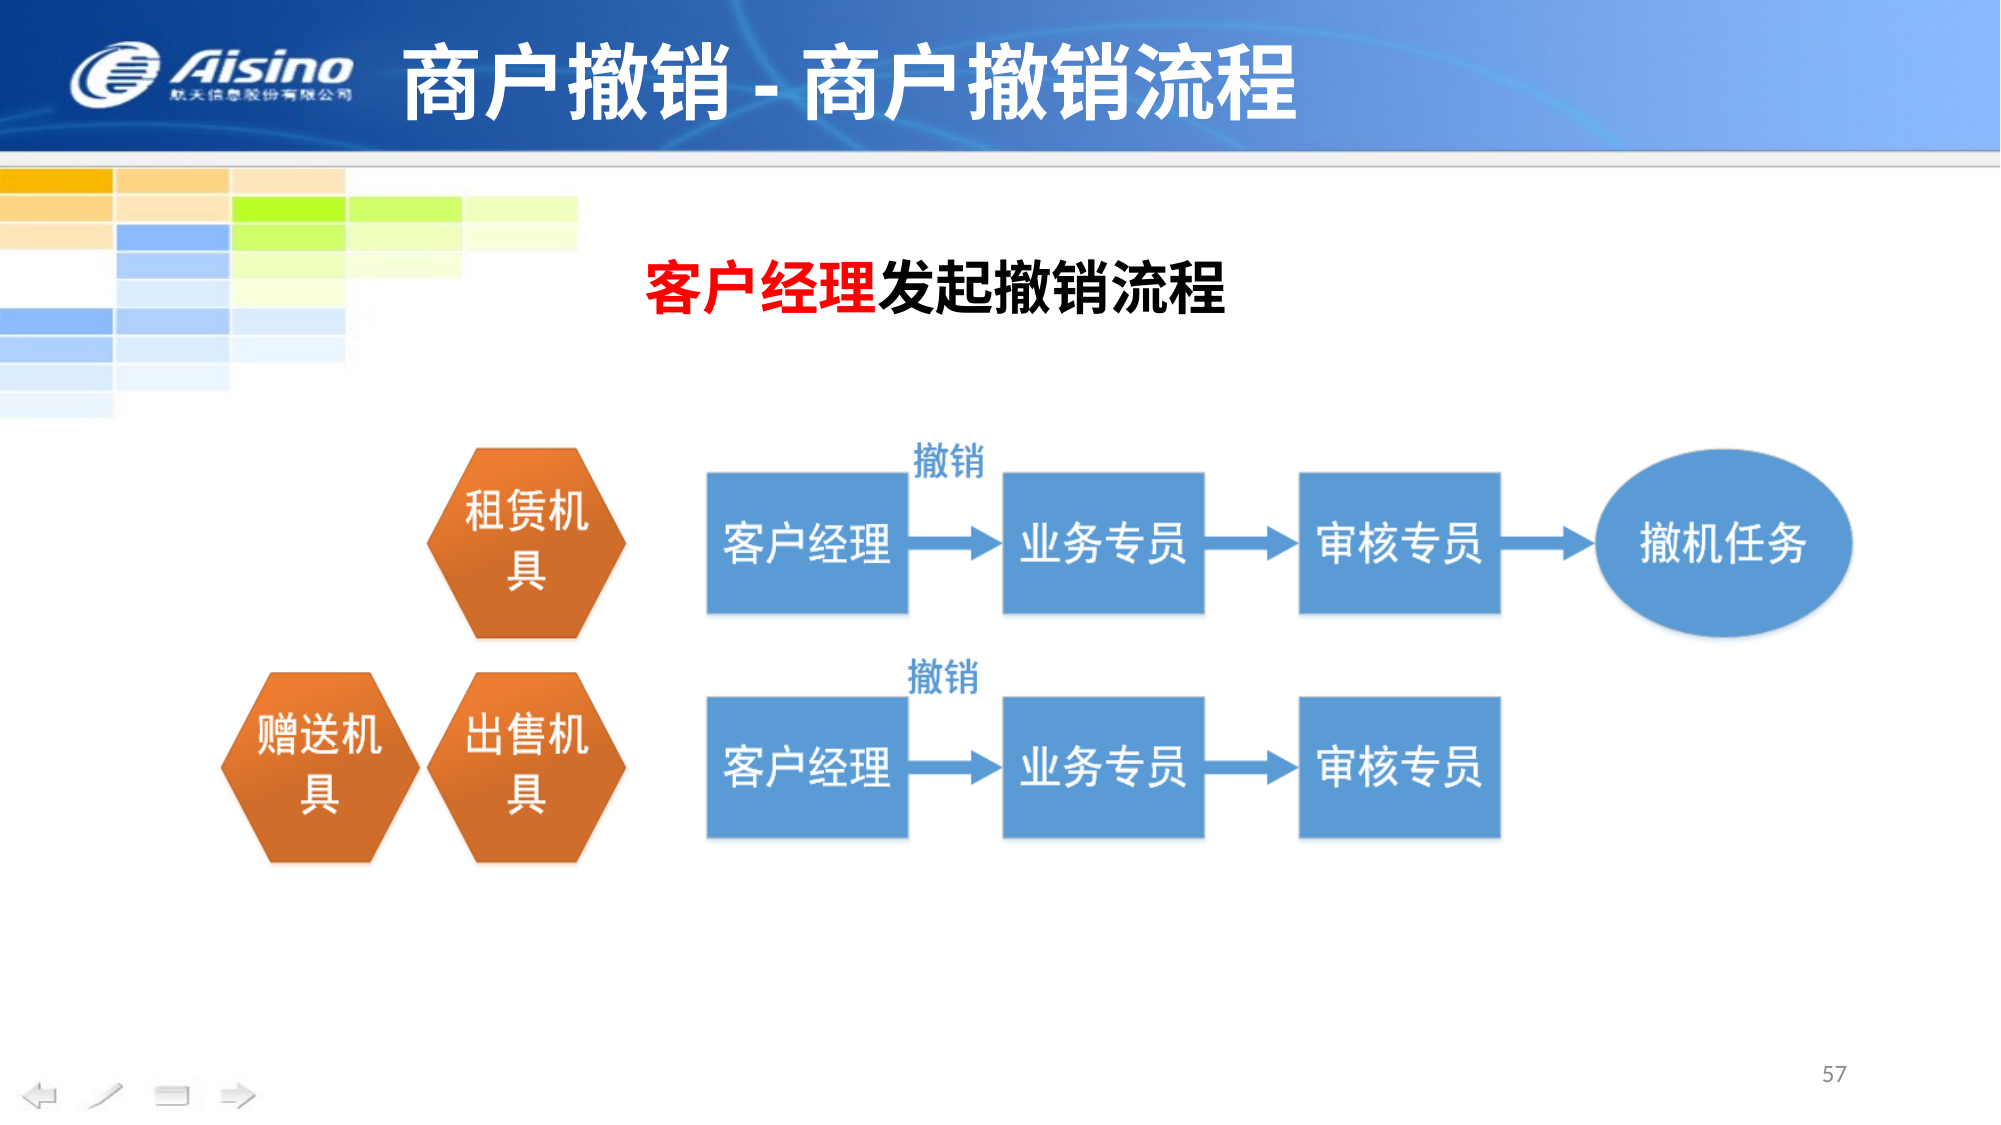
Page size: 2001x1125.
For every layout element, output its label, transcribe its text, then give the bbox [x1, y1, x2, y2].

title 商户撤销-商户撤销流程 [385, 17, 1950, 157]
list [137, 299, 1863, 1014]
picture [0, 0, 2001, 1125]
text_box 客户经理发起撤销流程 [629, 198, 1371, 329]
slide_number 57 [1412, 1042, 1863, 1103]
